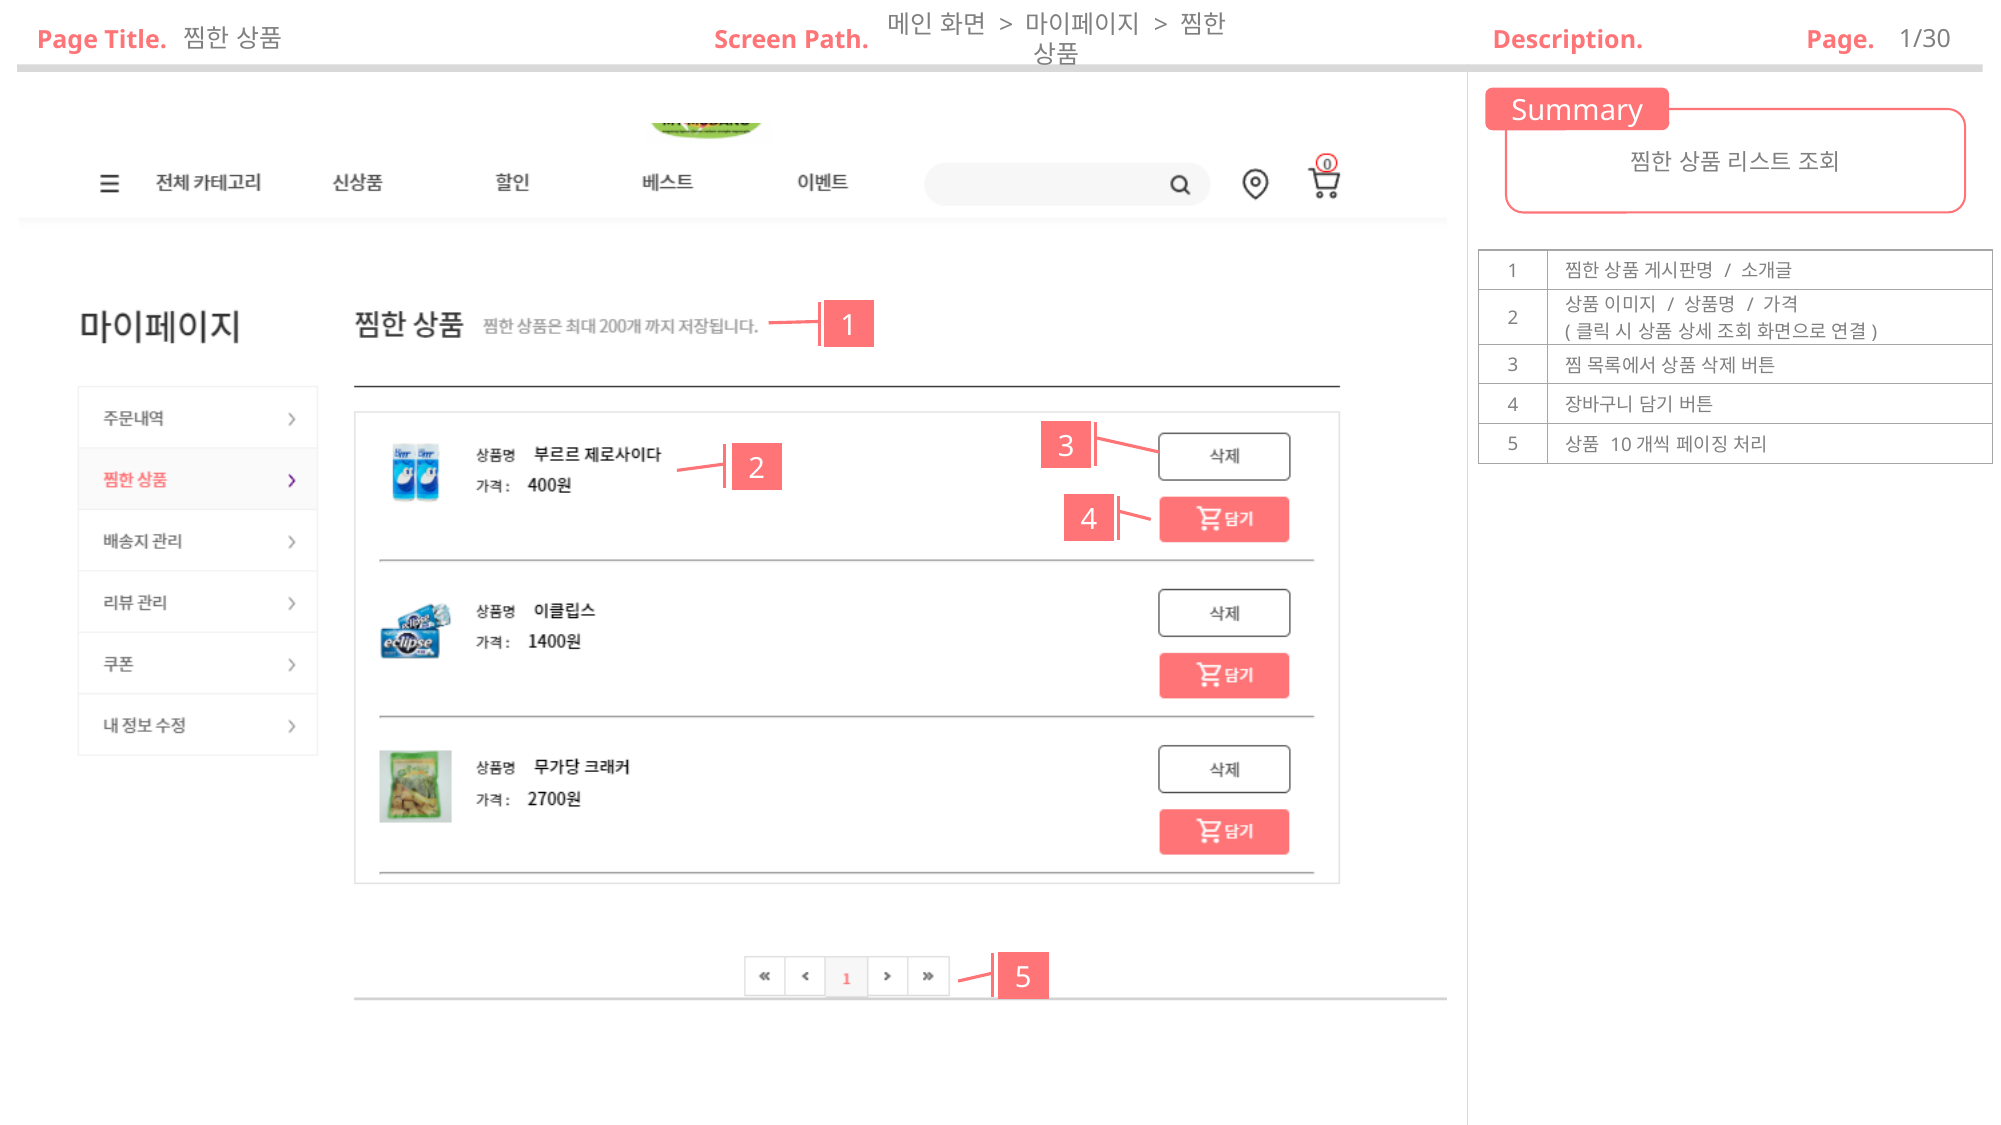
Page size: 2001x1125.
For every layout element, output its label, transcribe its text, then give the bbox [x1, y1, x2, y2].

text_box [16, 63, 1984, 73]
text_box Screen Path. [690, 12, 854, 63]
text_box Summary [1484, 86, 1671, 132]
table_cell 장바구니 담기 버튼 [1548, 384, 1992, 423]
table_cell 상품 이미지 / 상품명 / 가격 (클릭 시 상품 상세 조회 화면으로 연결) [1548, 290, 1992, 344]
text_box 메인 화면 > 마이페이지 > 찜한 상품 [848, 12, 1266, 65]
table_cell 2 [1479, 290, 1547, 344]
text_box 1/30 [1839, 11, 2000, 64]
text_box Page. [1780, 12, 1843, 63]
table_header 찜한 상품 게시판명 / 소개글 [1548, 251, 1992, 289]
table_cell 4 [1479, 384, 1547, 423]
text_box Page Title. [16, 12, 152, 63]
text_box 찜한 상품 [147, 11, 320, 64]
text_box 찜한 상품 리스트 조회 [1504, 107, 1967, 214]
table_cell 찜 목록에서 상품 삭제 버튼 [1548, 345, 1992, 383]
table_header 1 [1479, 251, 1547, 289]
table_cell 상품 10개씩 페이징 처리 [1548, 424, 1992, 463]
table_cell 3 [1479, 345, 1547, 383]
table_cell 5 [1479, 424, 1547, 463]
text_box Description. [1466, 12, 1670, 63]
picture [19, 123, 1447, 1007]
